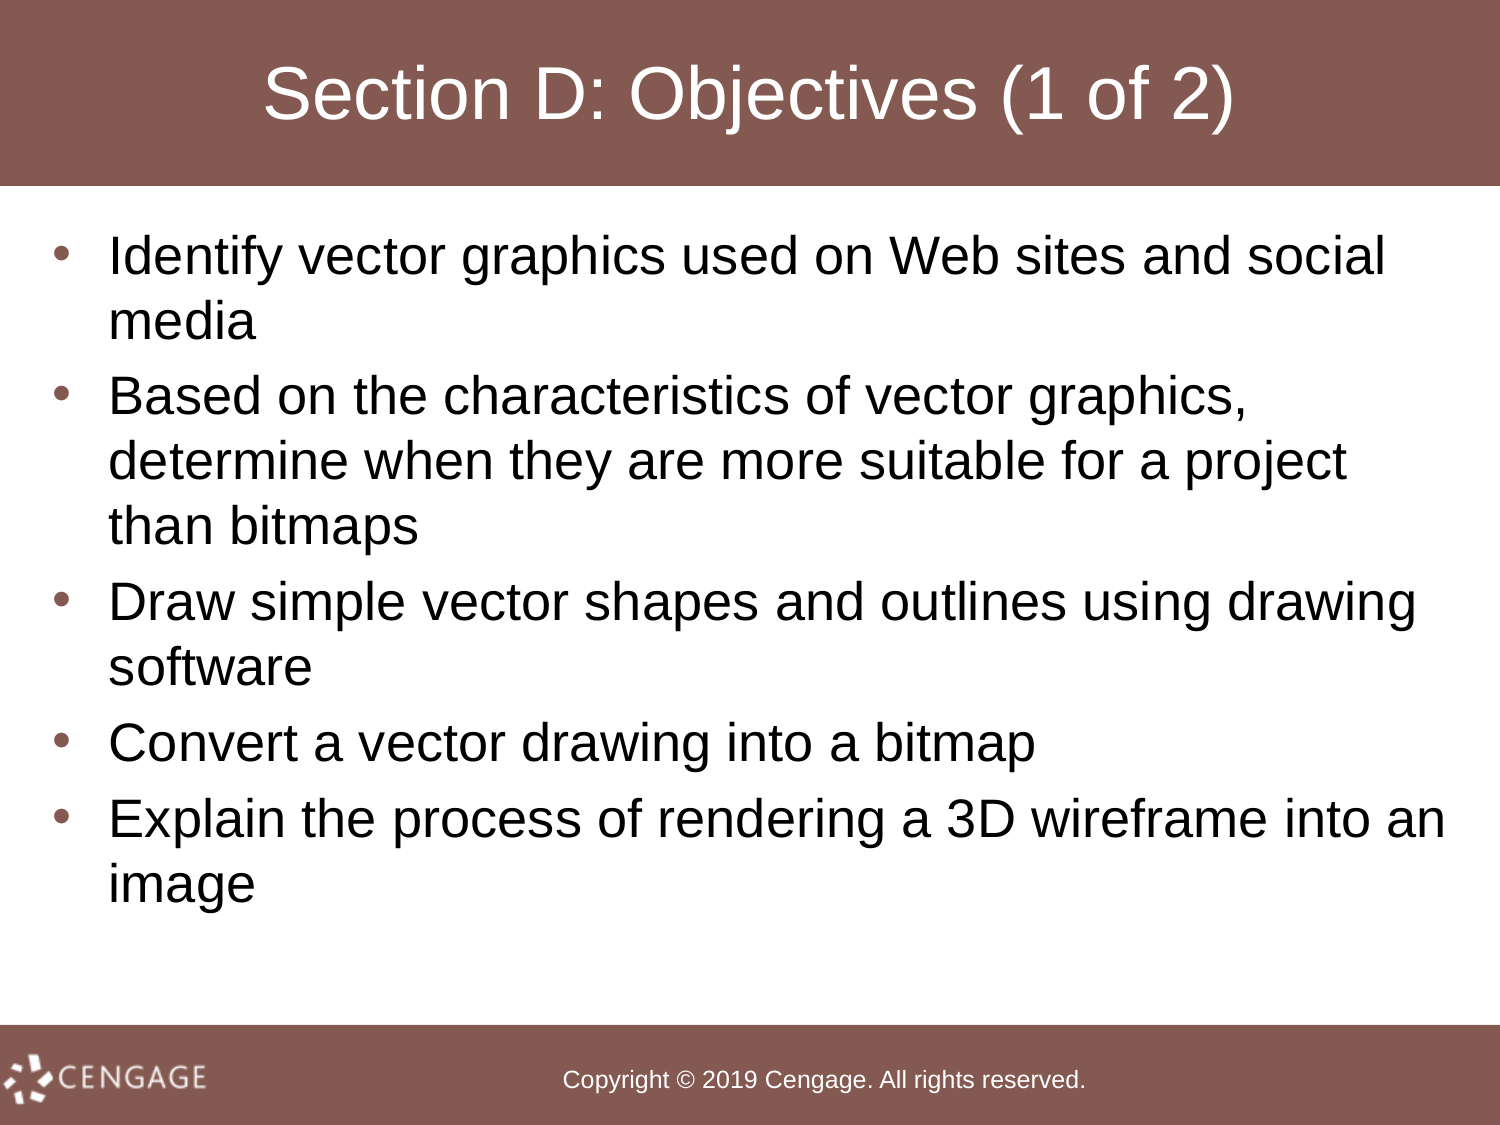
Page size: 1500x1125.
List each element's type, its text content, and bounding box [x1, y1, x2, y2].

picture [0, 1051, 211, 1106]
title Section D: Objectives (1 of 2) [75, 4, 1425, 175]
list Identify vector graphics used on Web sites and social media Based on the characteristics of vector graphics, determine when they are more suitable for a project than bitmaps Draw simple vector shapes and outlines using drawing software Convert a vector drawing into a bitmap Explain the process of rendering a 3D wireframe into an image [37, 212, 1475, 1005]
